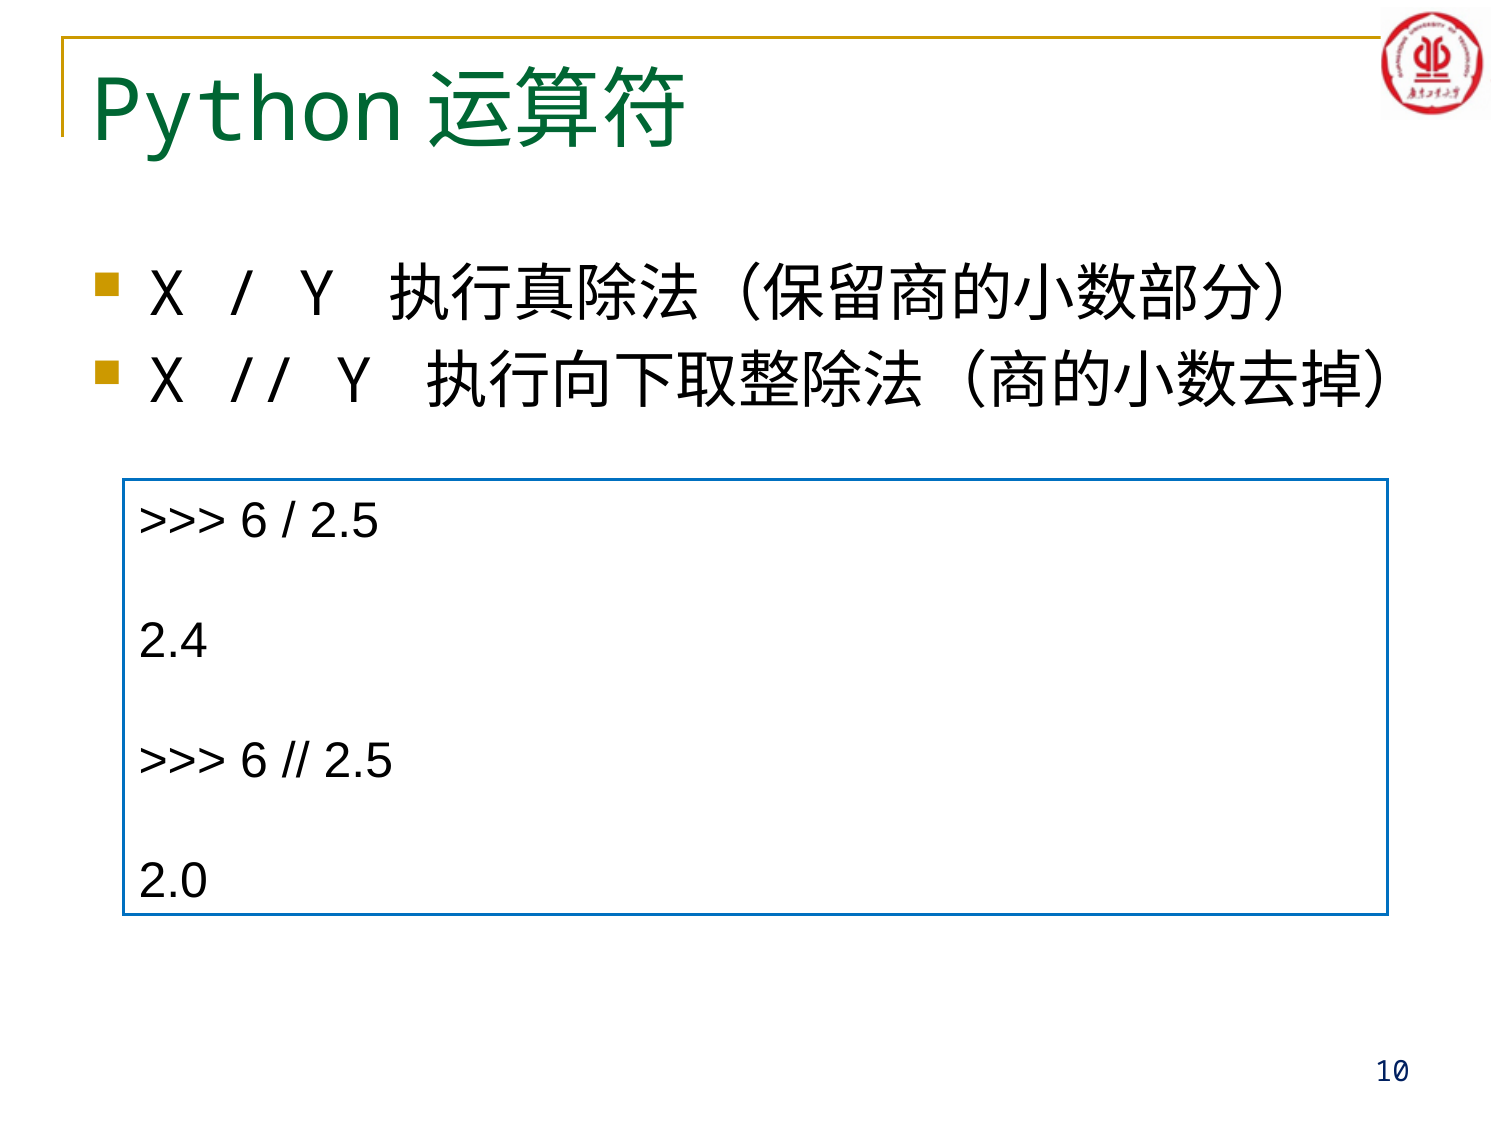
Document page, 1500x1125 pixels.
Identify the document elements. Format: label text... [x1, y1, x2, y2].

text_box >>> 6 / 2.5 2.4 >>> 6 // 2.5 2.0 [123, 479, 1388, 915]
list X / Y 执行真除法（保留商的小数部分） X // Y 执行向下取整除法（商的小数去掉） [76, 208, 1471, 1035]
slide_number 10 [1074, 1024, 1425, 1100]
title Python运算符 [75, 45, 1425, 233]
picture [1380, 7, 1491, 120]
